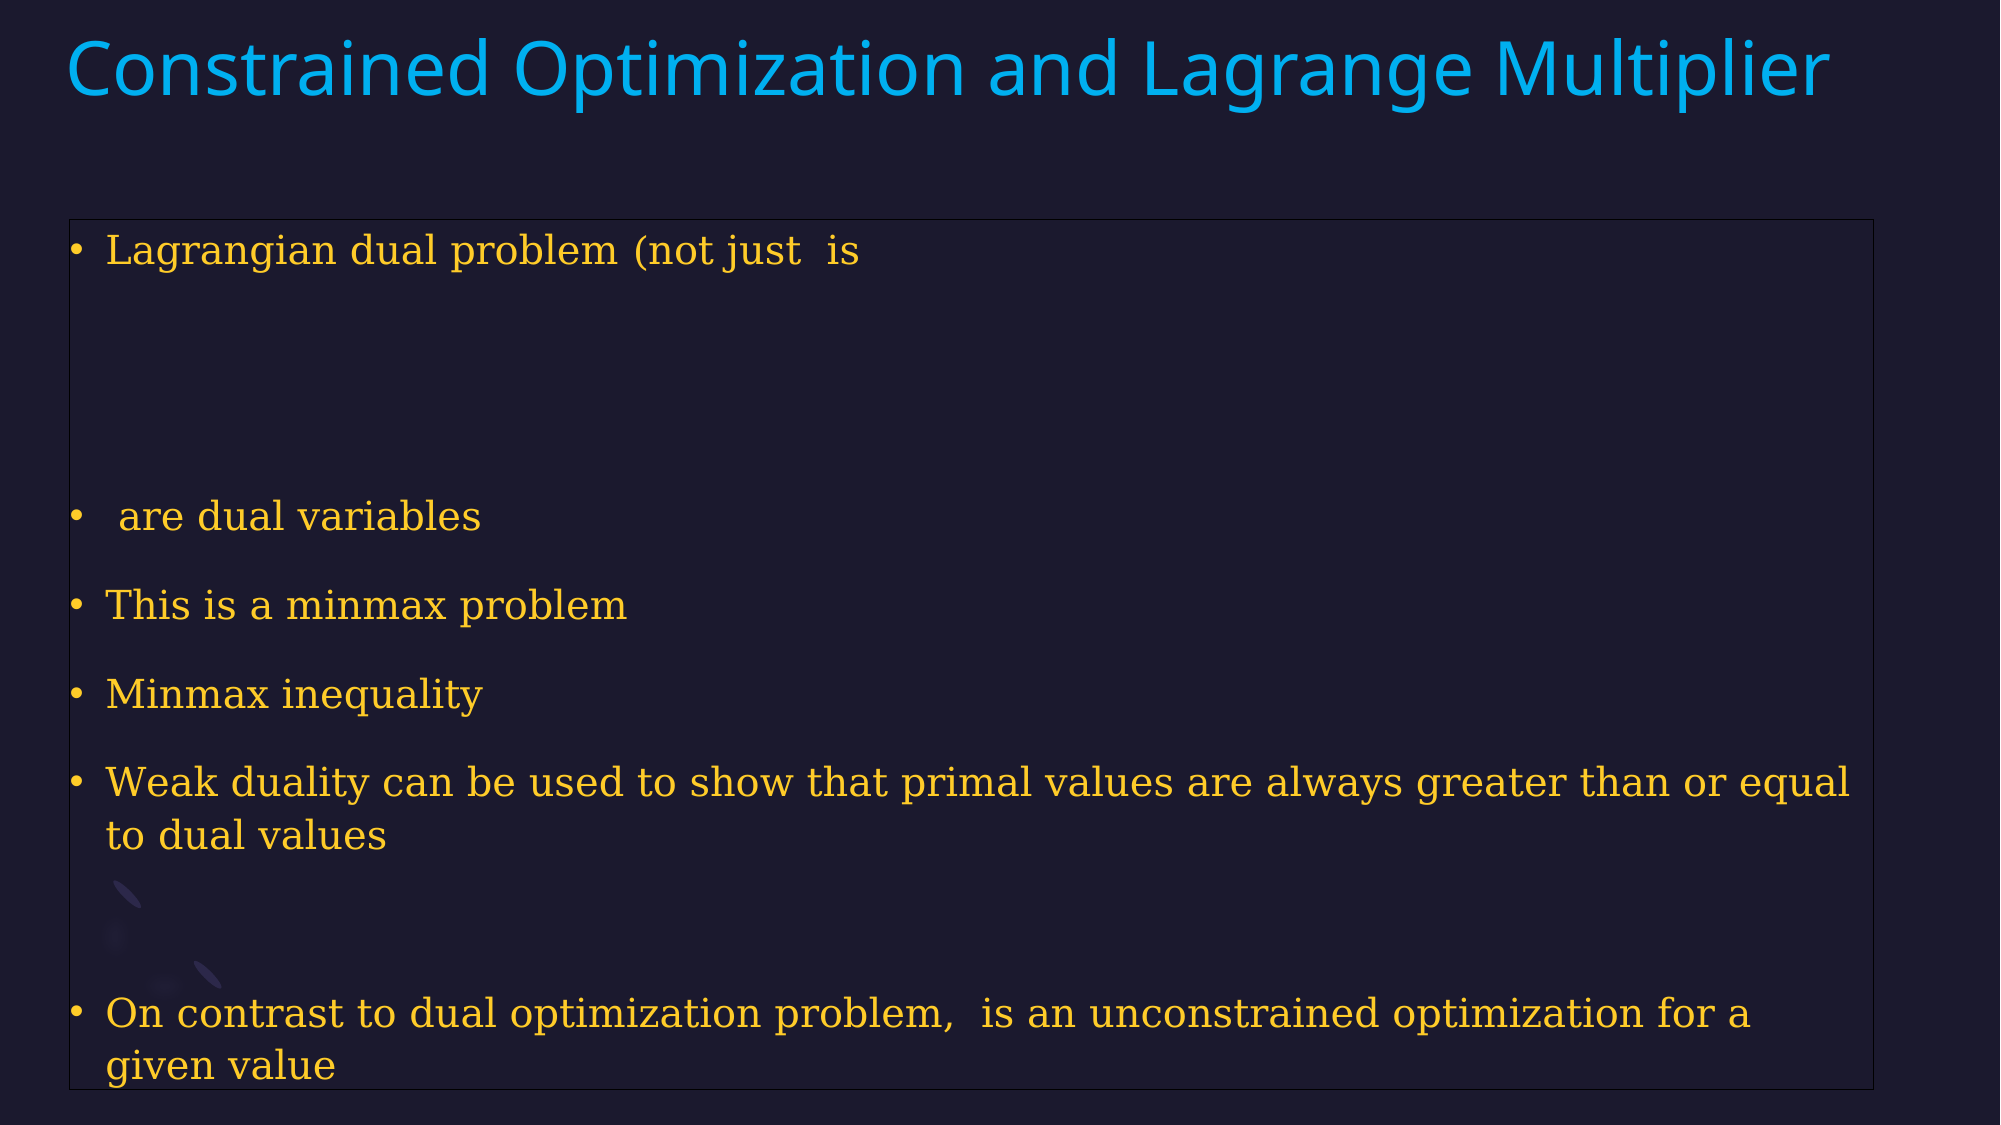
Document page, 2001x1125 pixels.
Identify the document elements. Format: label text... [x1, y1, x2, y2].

title Constrained Optimization and Lagrange Multiplier [65, 31, 1879, 193]
